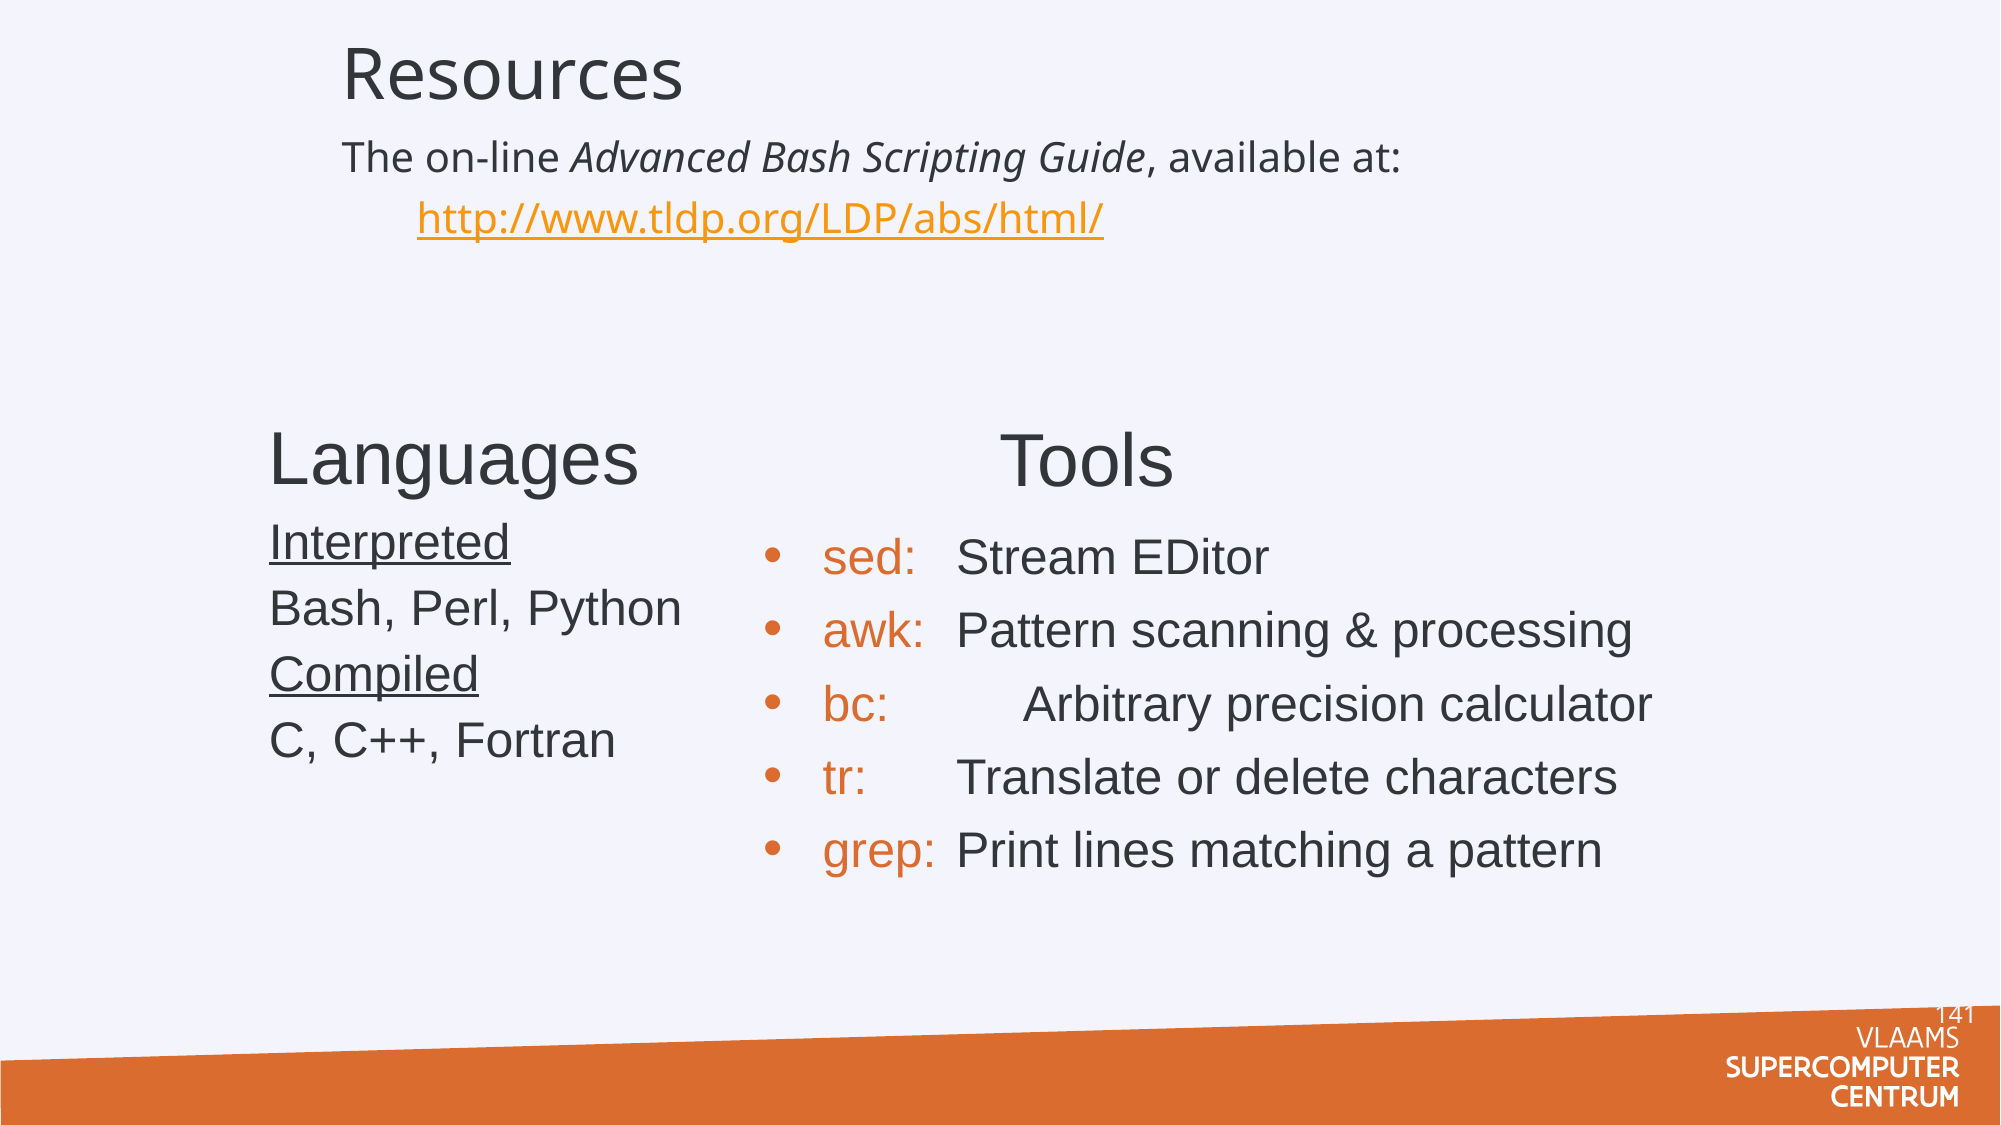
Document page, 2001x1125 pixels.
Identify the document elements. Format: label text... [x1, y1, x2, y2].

text_box Tools [999, 314, 1714, 502]
text_box Interpreted Bash, Perl, Python Compiled C, C++, Fortran [268, 516, 776, 836]
list The on-line Advanced Bash Scripting Guide, available at: http://www.tldp.org/LDP/abs/html/ [326, 122, 1549, 294]
slide_number 141 [1787, 992, 1993, 1040]
title Resources [326, 19, 1549, 122]
text_box Languages [268, 396, 999, 500]
picture [1750, 1021, 1960, 1117]
text_box sed: Stream EDitor awk: Pattern scanning & processing bc: Arbitrary precision calculator tr: Translate or delete characters grep: Print lines matching a pattern [763, 523, 1750, 1122]
